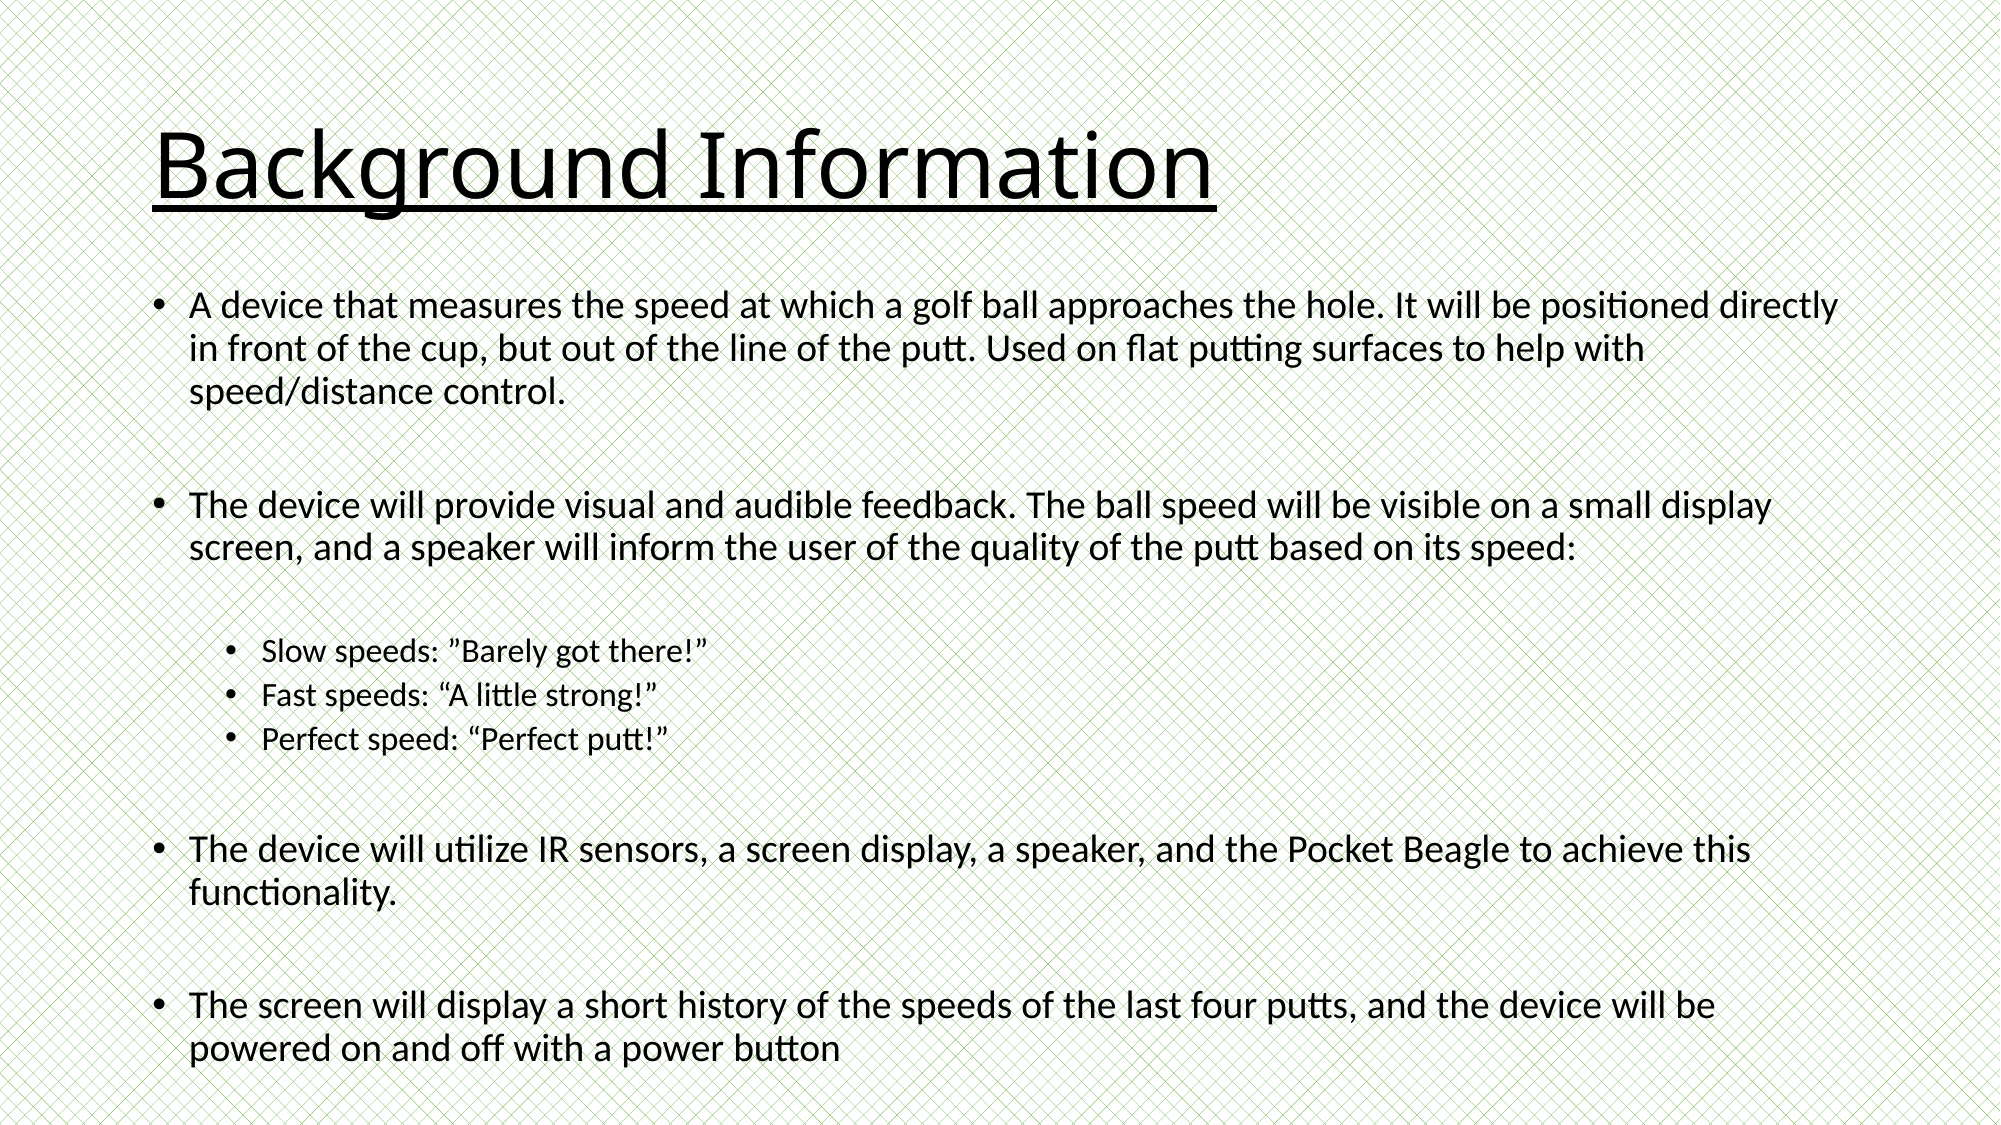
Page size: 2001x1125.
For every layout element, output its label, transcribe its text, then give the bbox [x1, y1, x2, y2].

list A device that measures the speed at which a golf ball approaches the hole. It will be positioned directly in front of the cup, but out of the line of the putt. Used on flat putting surfaces to help with speed/distance control. The device will provide visual and audible feedback. The ball speed will be visible on a small display screen, and a speaker will inform the user of the quality of the putt based on its speed: Slow speeds: ”Barely got there!” Fast speeds: “A little strong!” Perfect speed: “Perfect putt!” The device will utilize IR sensors, a screen display, a speaker, and the Pocket Beagle to achieve this functionality. The screen will display a short history of the speeds of the last four putts, and the device will be powered on and off with a power button [137, 277, 1863, 1090]
title Background Information [137, 59, 1863, 277]
